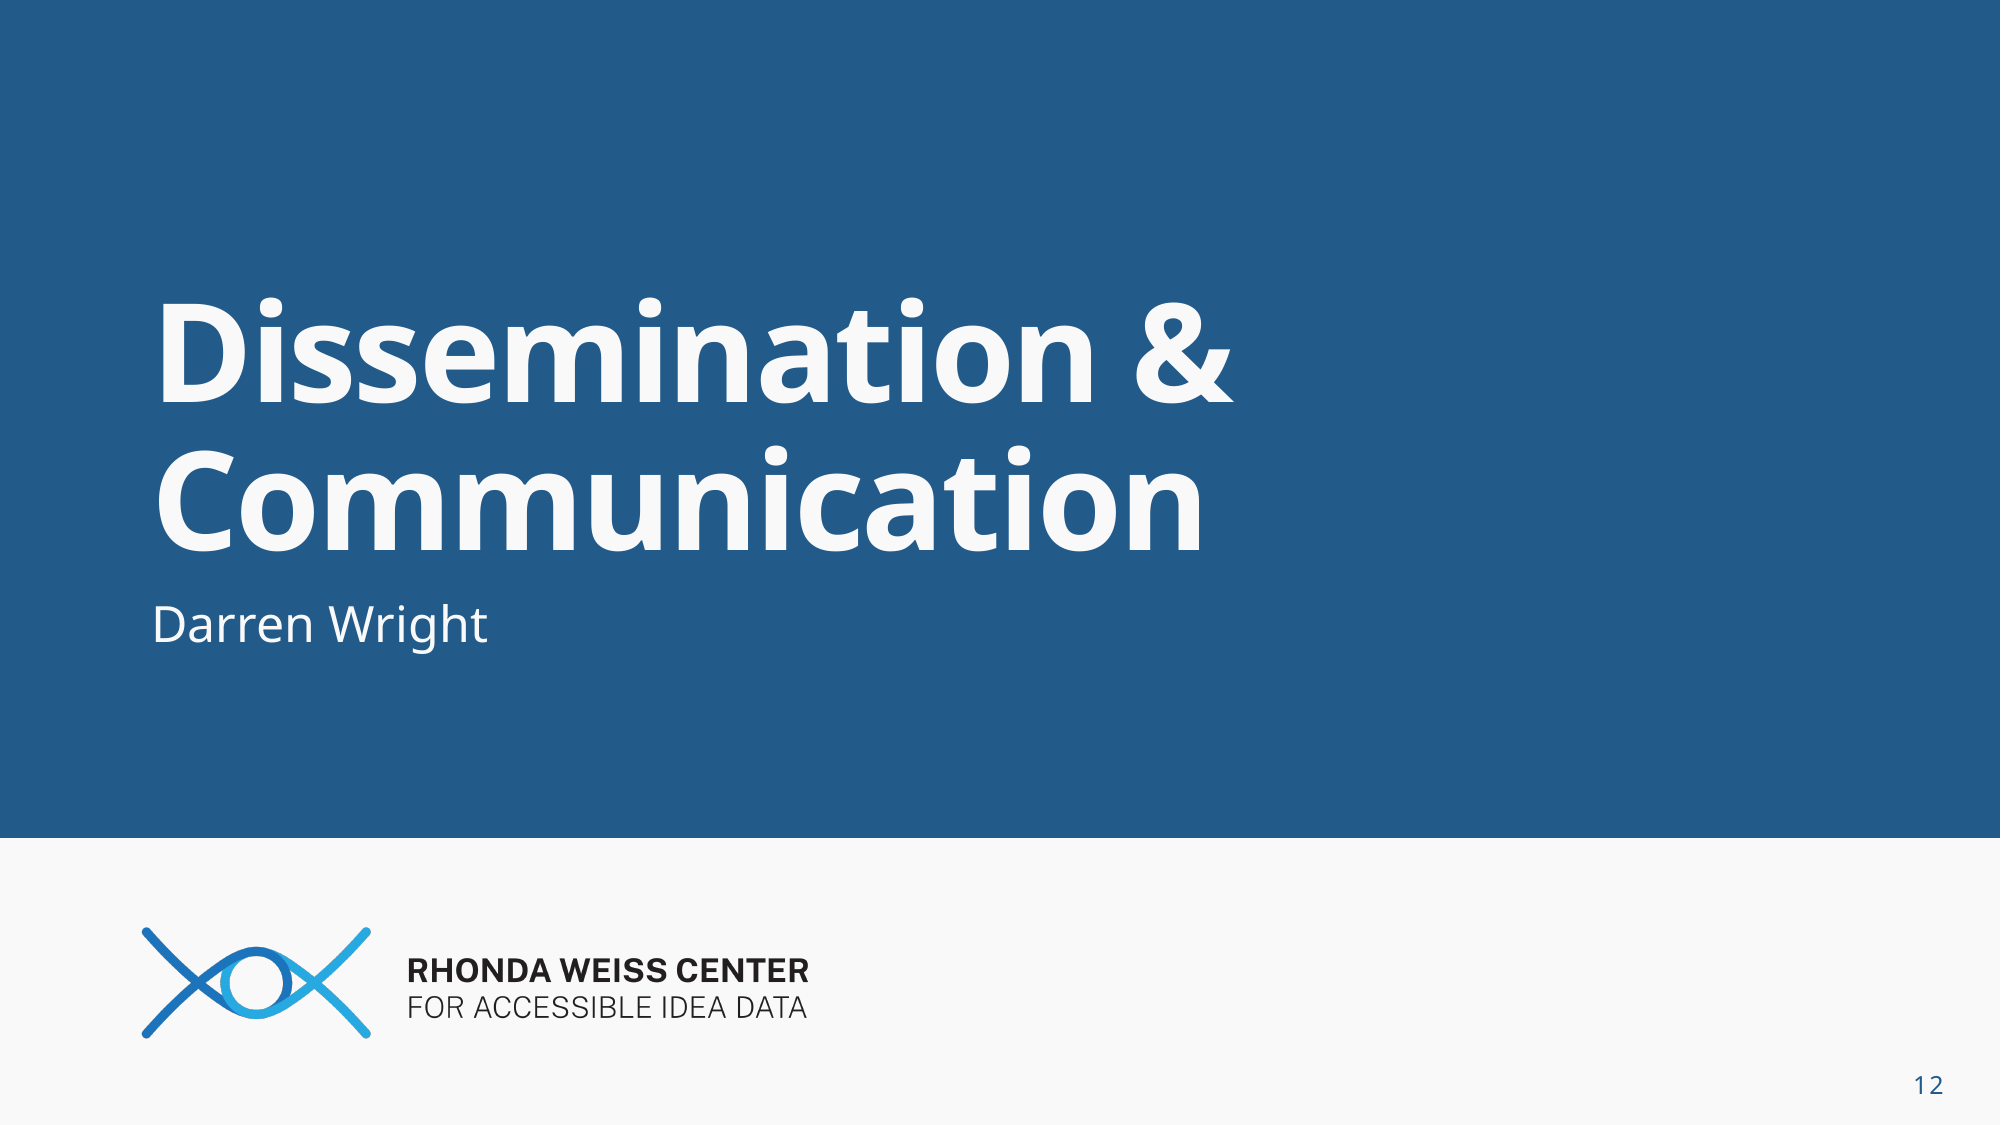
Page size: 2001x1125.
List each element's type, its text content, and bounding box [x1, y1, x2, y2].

picture [136, 917, 815, 1046]
list Darren Wright [136, 592, 1862, 839]
title Dissemination & Communication [136, 119, 1862, 588]
